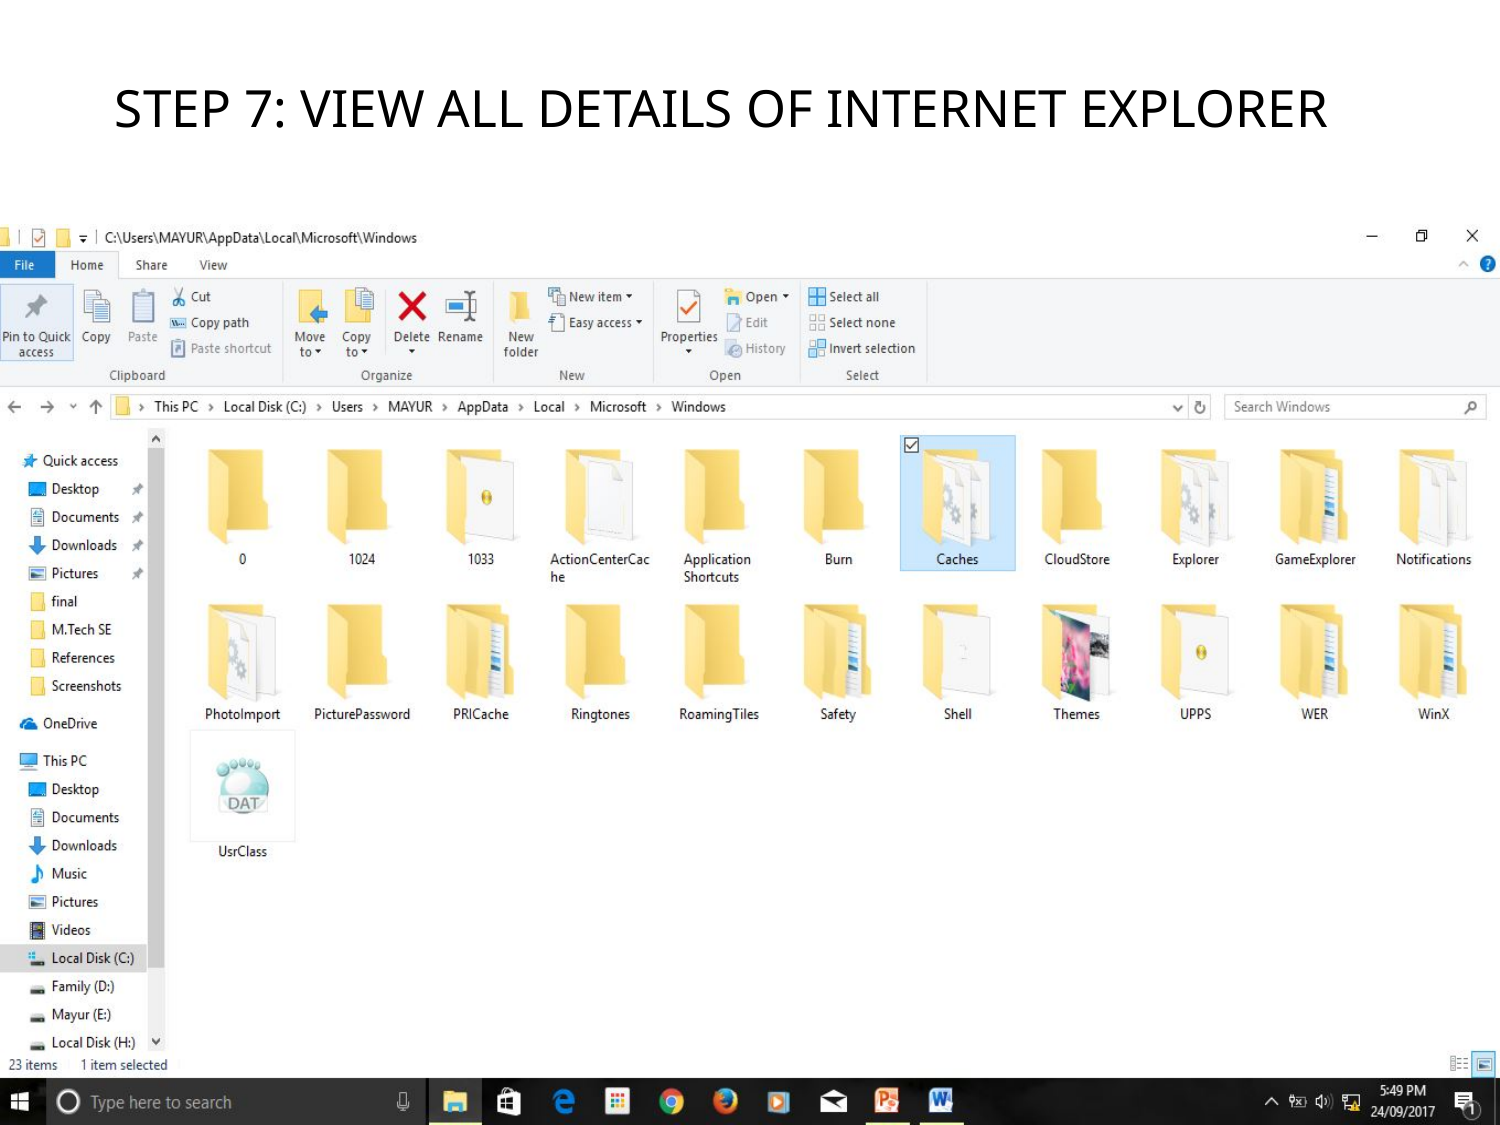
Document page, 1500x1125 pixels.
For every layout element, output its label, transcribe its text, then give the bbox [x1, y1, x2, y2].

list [0, 224, 1500, 1125]
title Step 7: View all details of Internet Explorer [99, 62, 1438, 153]
